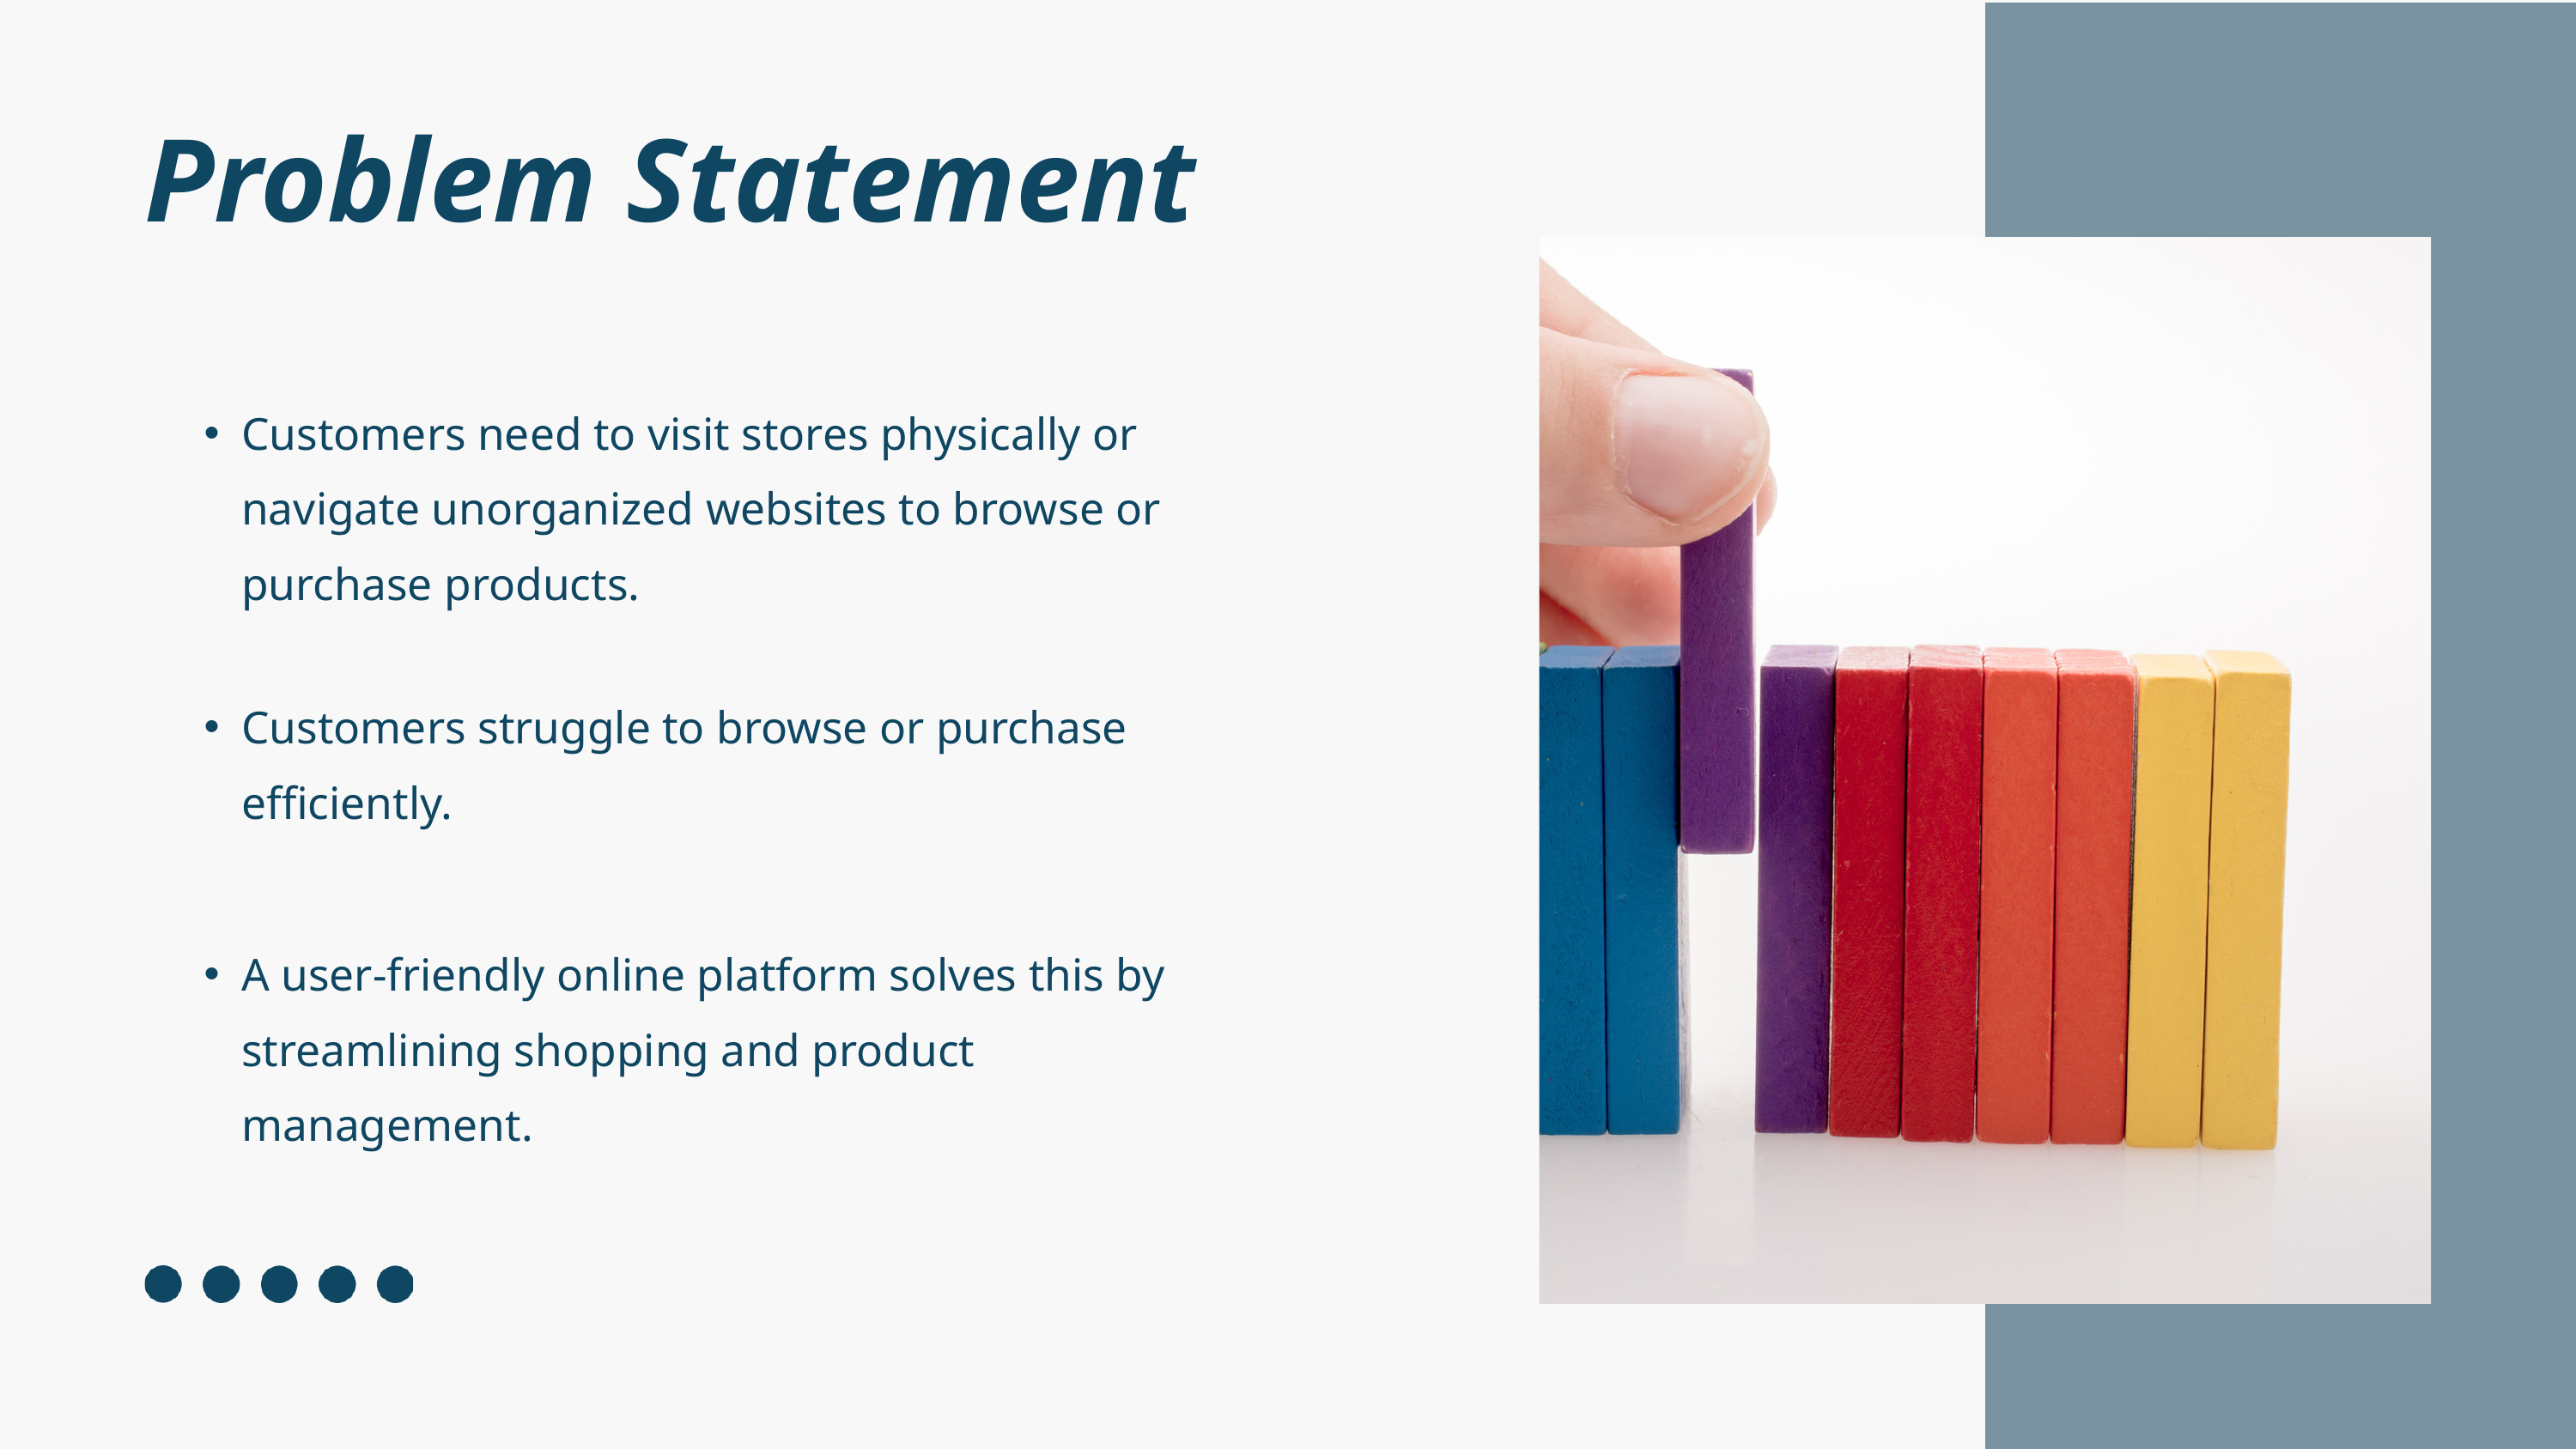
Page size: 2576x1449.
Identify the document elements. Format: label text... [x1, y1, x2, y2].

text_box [1984, 2, 2576, 1449]
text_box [1539, 237, 2432, 1304]
text_box Customers struggle to browse or purchase efficiently. [166, 677, 1173, 828]
text_box Problem Statement [144, 84, 1468, 246]
text_box [144, 1264, 414, 1304]
text_box A user-friendly online platform solves this by streamlining shopping and product management. [166, 925, 1173, 1150]
text_box Customers need to visit stores physically or navigate unorganized websites to browse or purchase products. [166, 384, 1173, 609]
